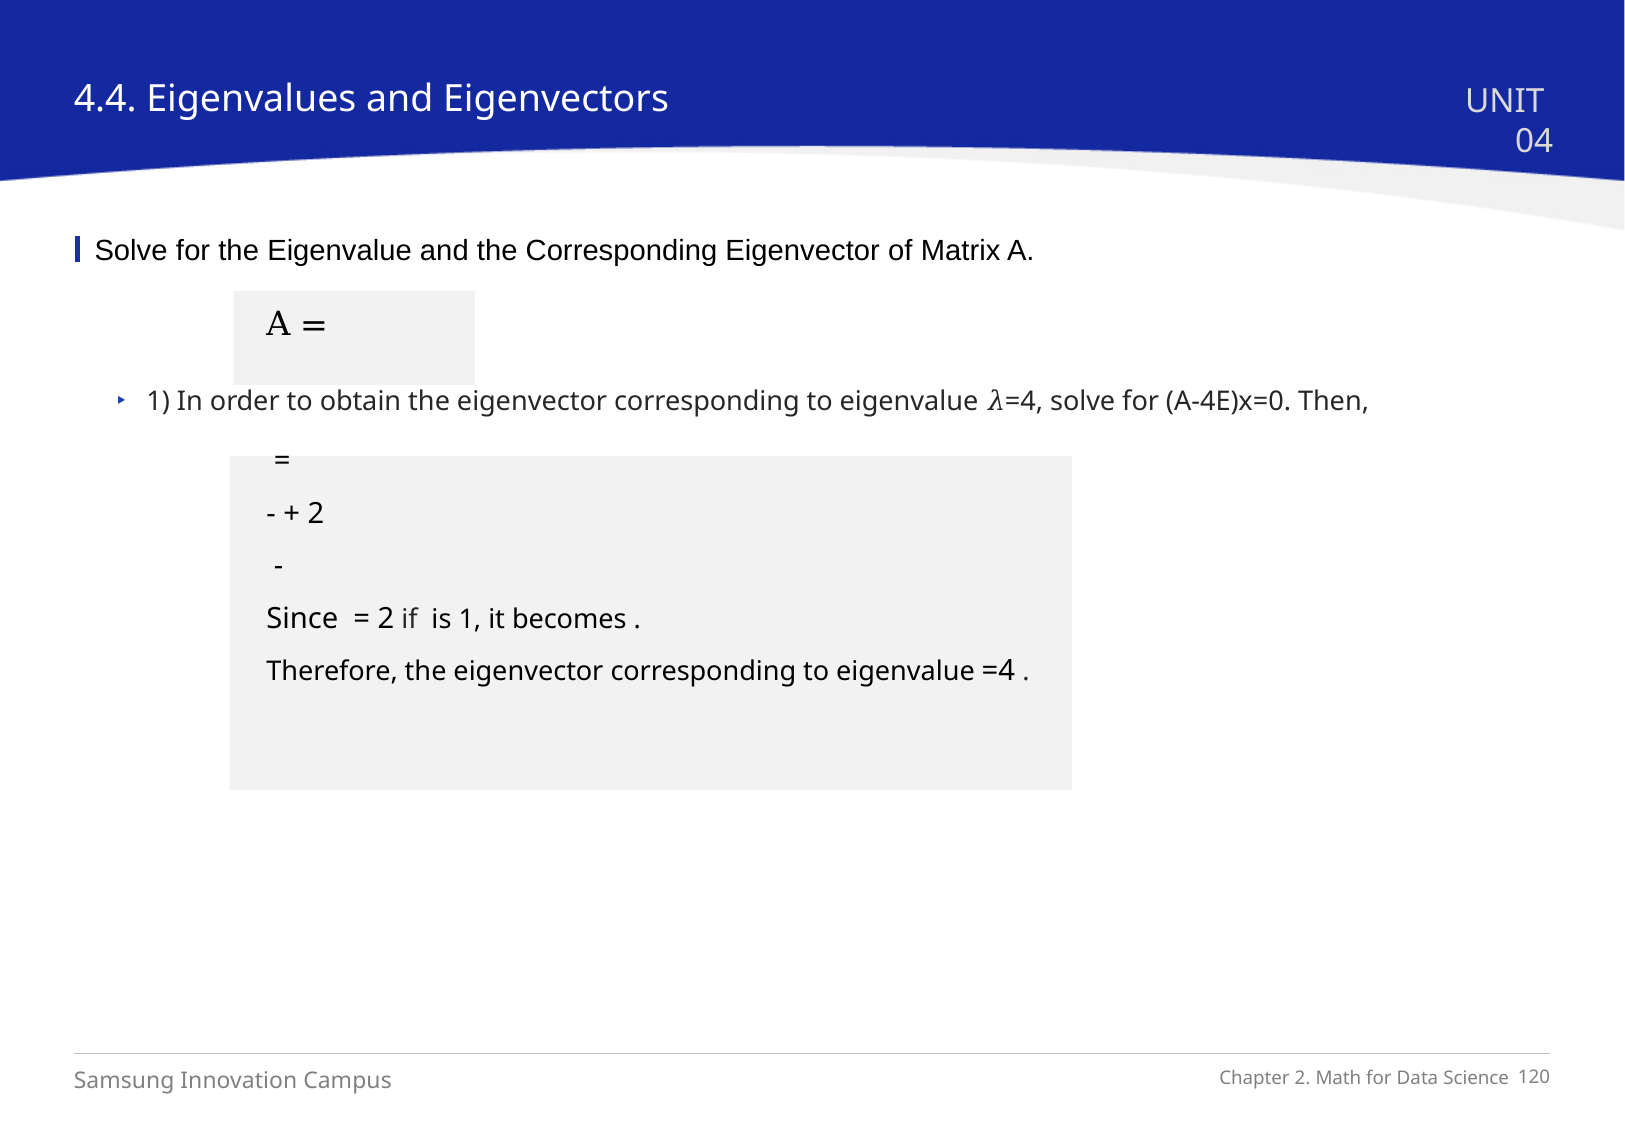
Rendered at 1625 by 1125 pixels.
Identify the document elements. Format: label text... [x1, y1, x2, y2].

text_box Solve for the Eigenvalue and the Corresponding Eigenvector of Matrix A. [75, 231, 1551, 268]
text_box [73, 73, 1554, 120]
picture [0, 0, 1625, 1125]
text_box [232, 290, 476, 386]
text_box [229, 455, 1073, 791]
